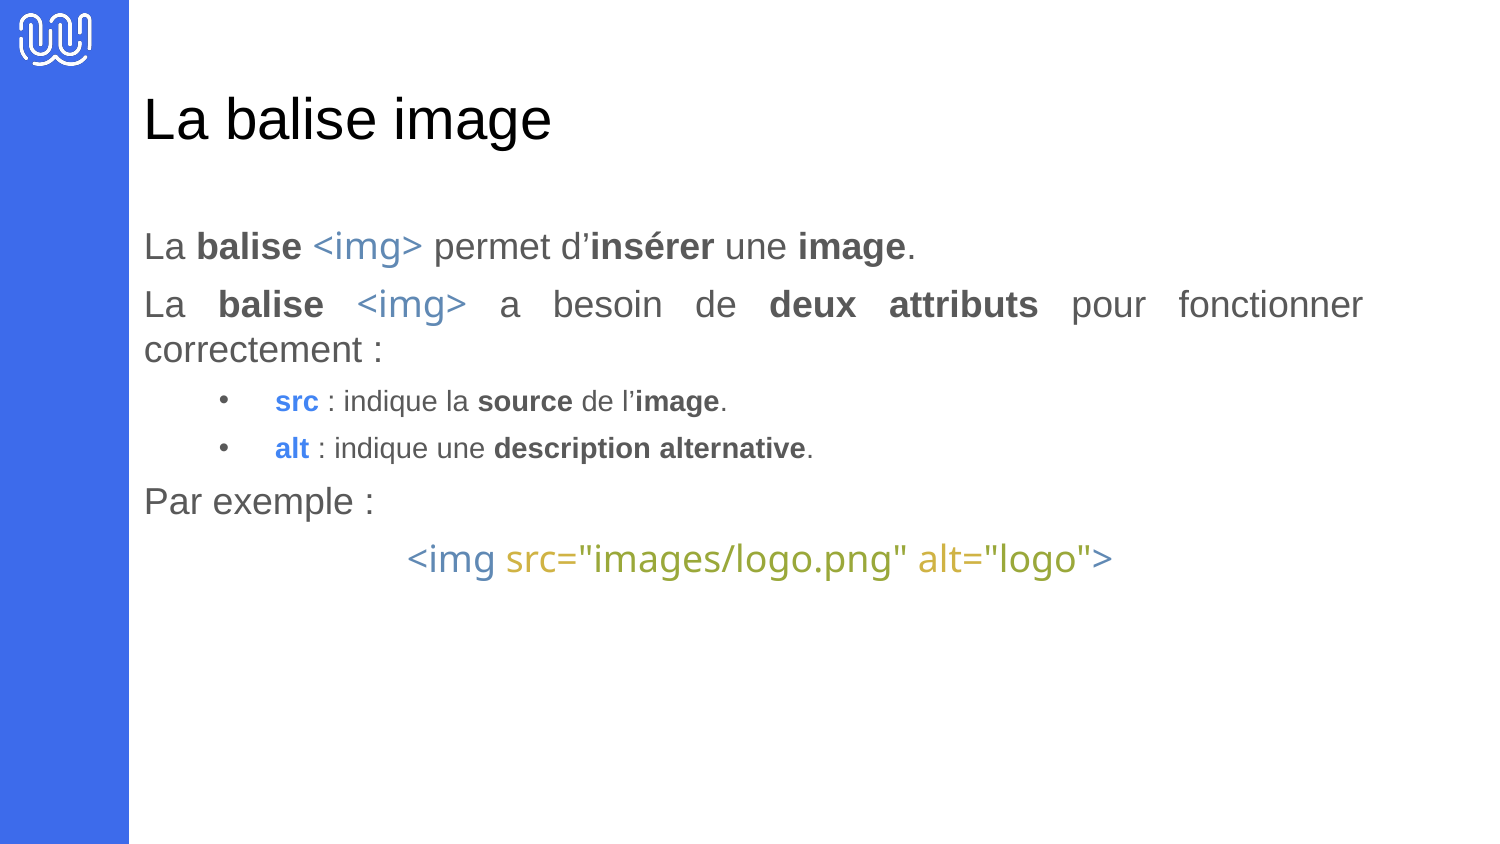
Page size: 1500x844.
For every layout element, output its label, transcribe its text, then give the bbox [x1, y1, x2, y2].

picture [18, 13, 99, 66]
text_box [0, 0, 129, 844]
title La balise image [129, 50, 1372, 166]
list La balise <img> permet d’insérer une image. La balise <img> a besoin de deux attributs pour fonctionner correctement : src : indique la source de l’image. alt : indique une description alternative. Par exemple : <img src="images/logo.png" alt="logo"> [129, 206, 1379, 780]
